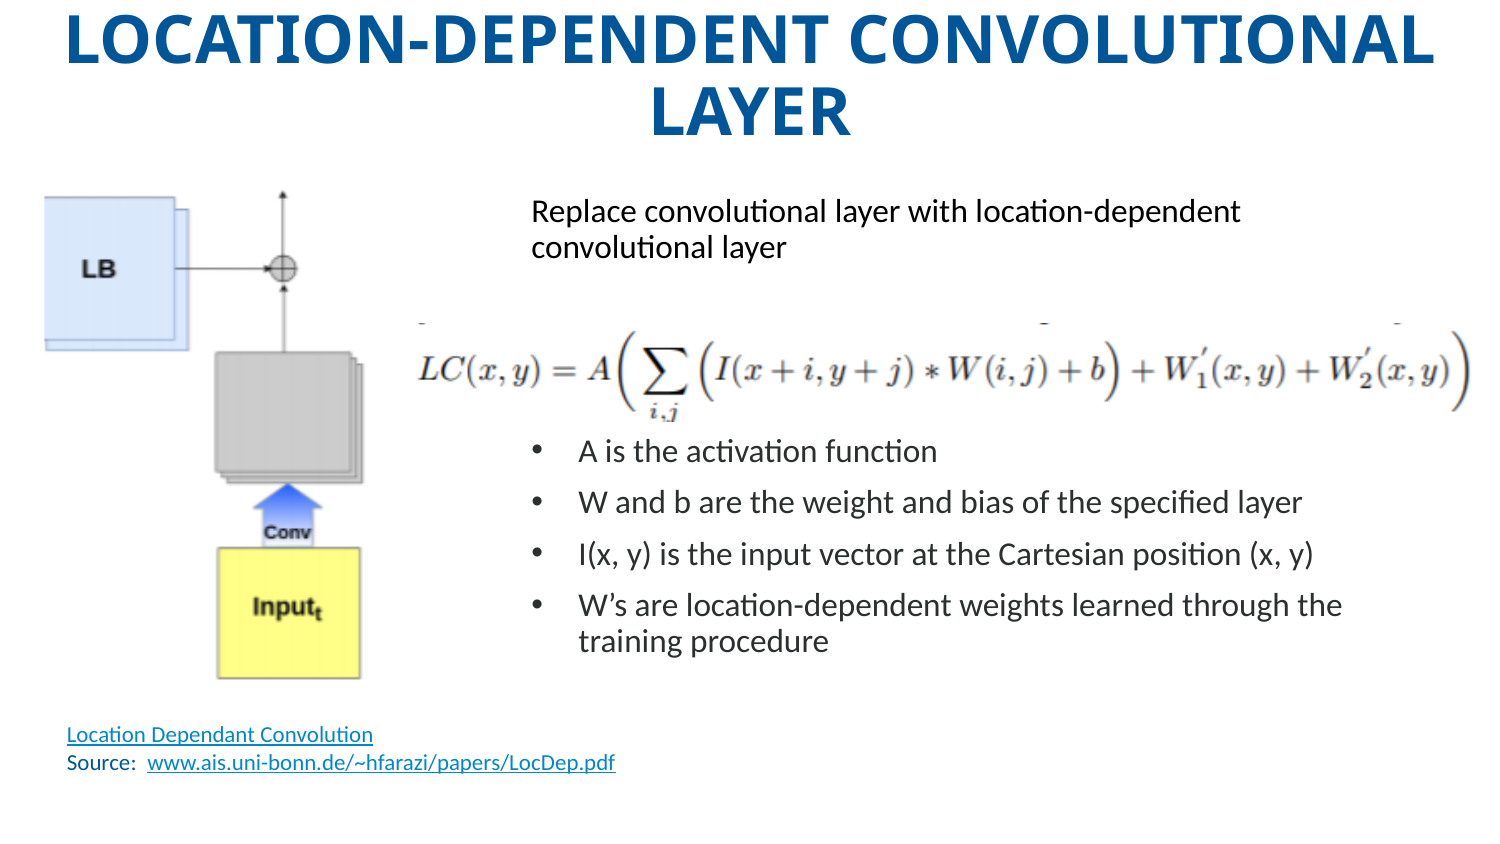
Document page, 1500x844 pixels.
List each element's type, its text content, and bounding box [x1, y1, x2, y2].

text_box Replace convolutional layer with location-dependent convolutional layer where A is the activation function W and b are the weight and bias of the specified layer I(x, y) is the input vector at the Cartesian position (x, y) W’s are location-dependent weights learned through the training procedure [516, 422, 1422, 722]
title Location-dependent convolutional layer [0, 45, 1500, 112]
text_box Replace convolutional layer with location-dependent convolutional layer where A is the activation function W and b are the weight and bias of the specified layer I(x, y) is the input vector at the Cartesian position (x, y) W’s are location-dependent weights learned through the training procedure [516, 186, 1422, 323]
picture [44, 154, 1500, 690]
text_box Location Dependant Convolution Source: www.ais.uni-bonn.de/~hfarazi/papers/LocDep.pdf [52, 712, 882, 816]
